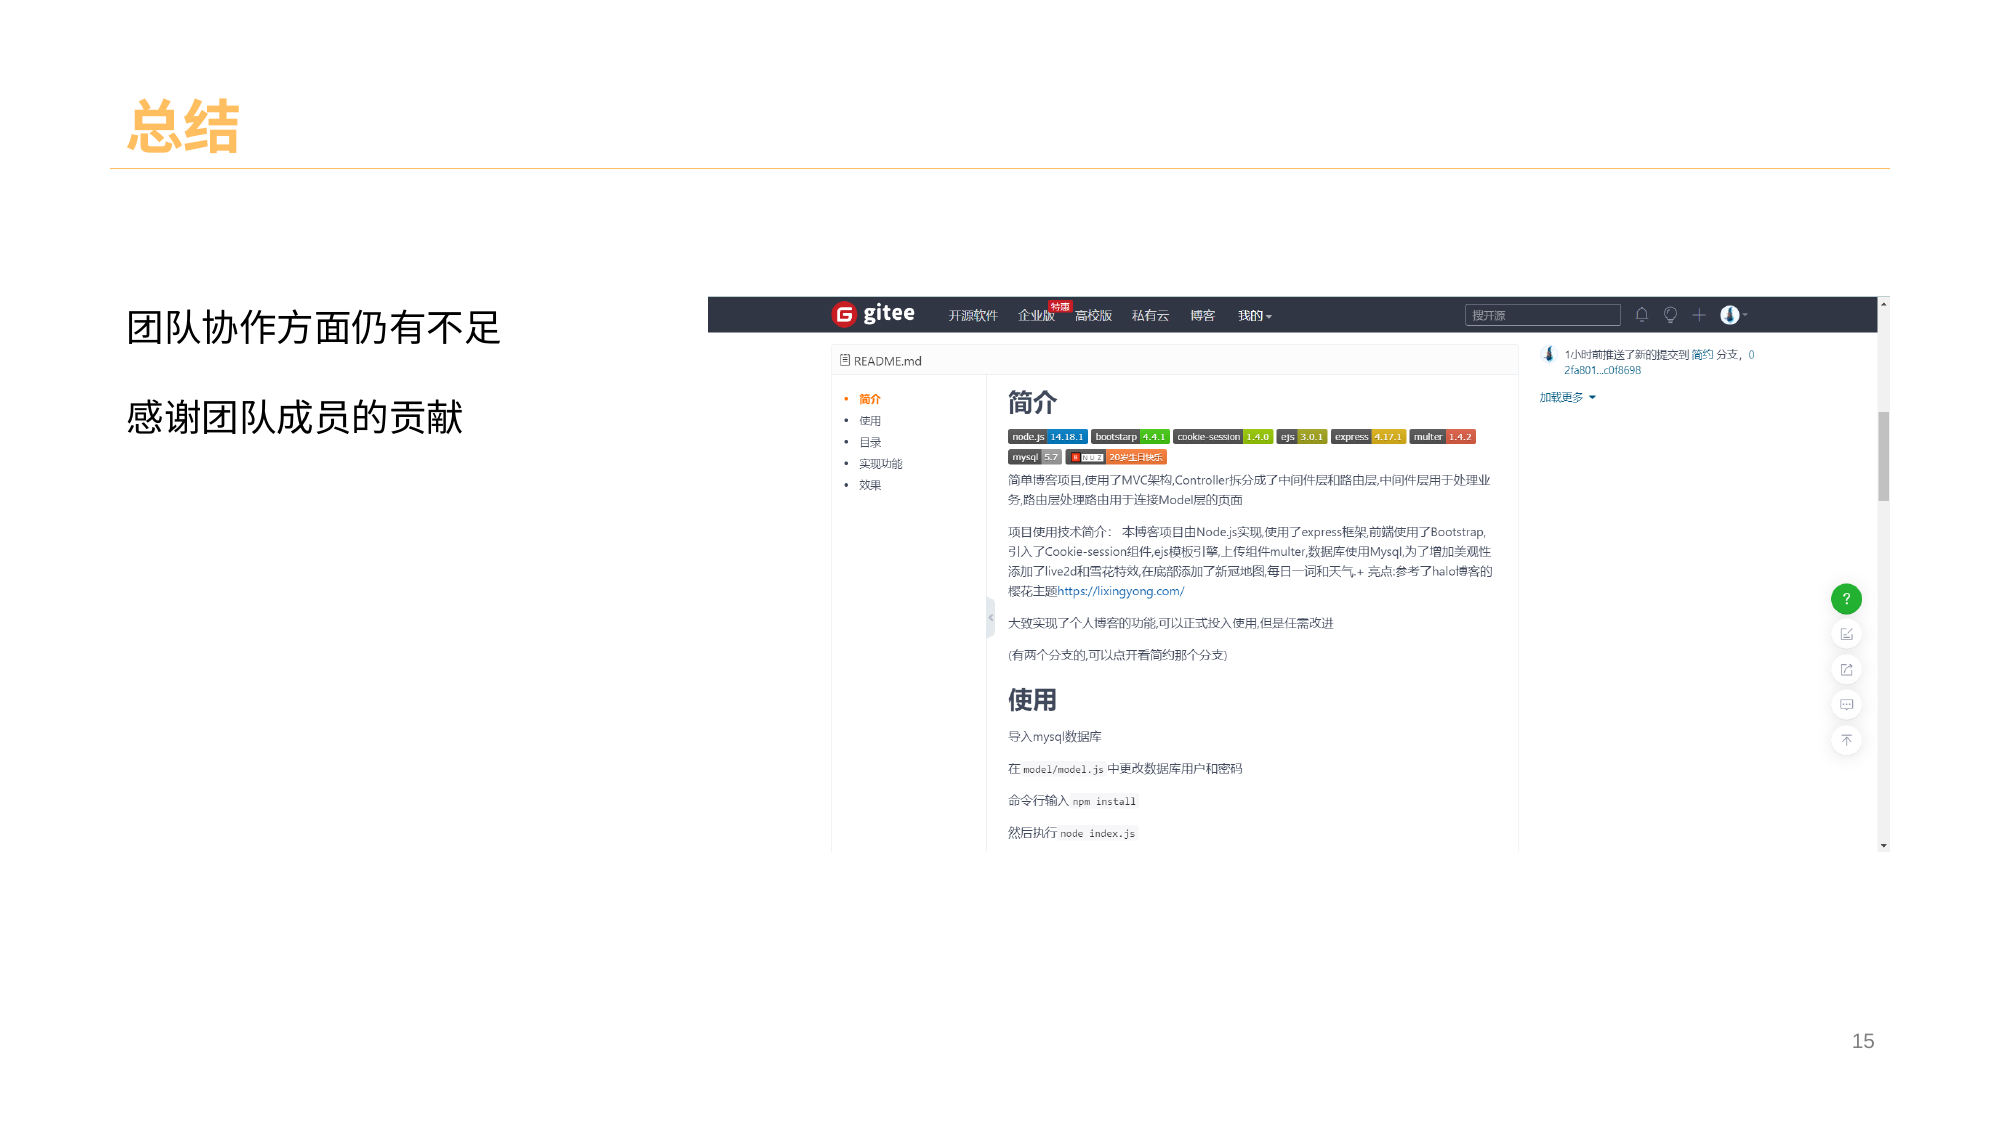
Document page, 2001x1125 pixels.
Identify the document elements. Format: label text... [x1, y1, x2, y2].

picture [708, 296, 1890, 852]
text_box 团队协作方面仍有不足 感谢团队成员的贡献 [111, 296, 517, 447]
title 总结 [109, 0, 1890, 169]
slide_number 15 [1412, 1023, 1890, 1058]
